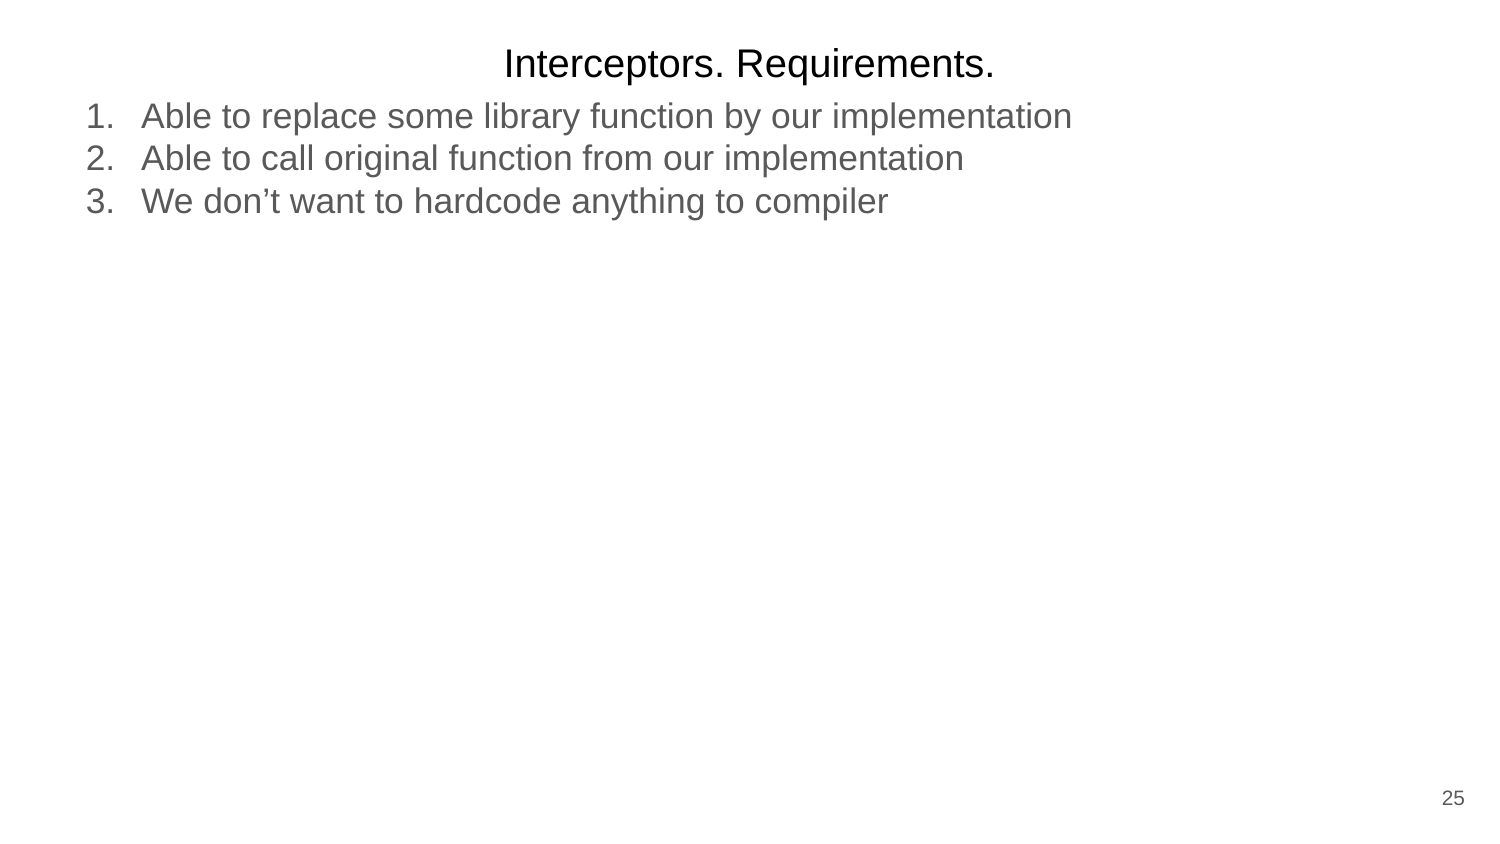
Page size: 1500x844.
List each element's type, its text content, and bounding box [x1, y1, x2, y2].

text_box Interceptors. Requirements. [51, 22, 1449, 101]
slide_number 25 [1389, 764, 1480, 830]
text_box Able to replace some library function by our implementation Able to call original function from our implementation We don’t want to hardcode anything to compiler [51, 77, 1480, 812]
